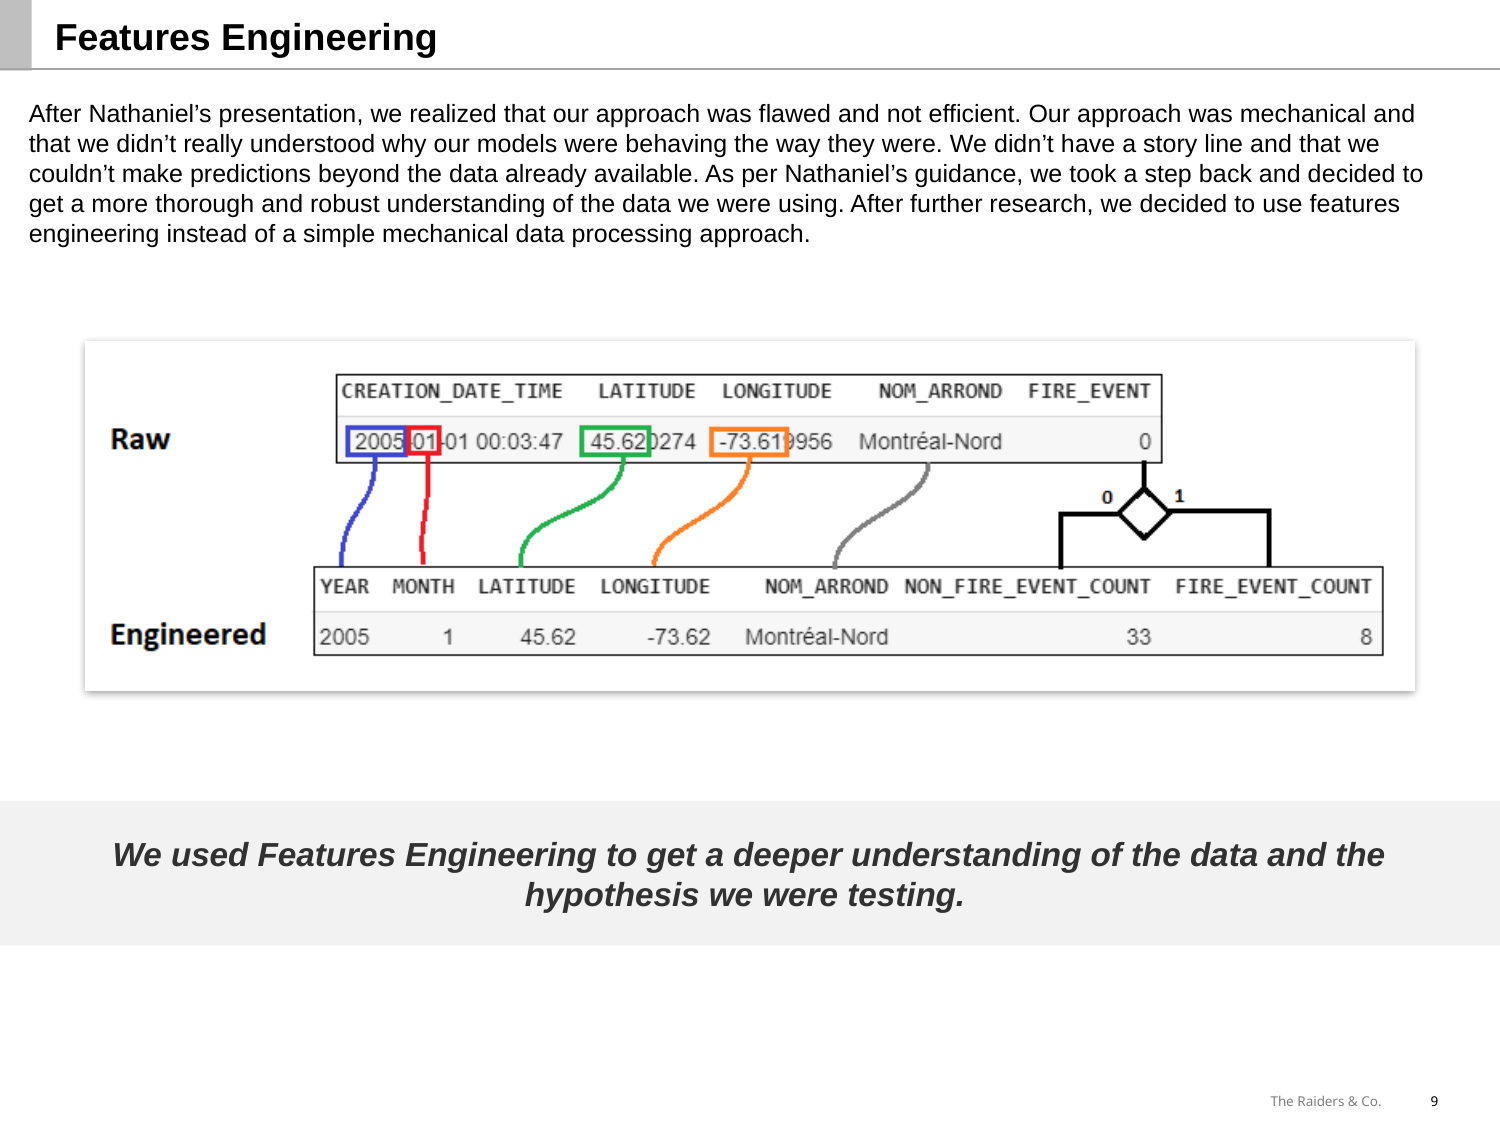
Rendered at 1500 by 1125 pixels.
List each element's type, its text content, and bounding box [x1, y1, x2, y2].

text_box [0, 0, 1500, 71]
text_box After Nathaniel’s presentation, we realized that our approach was flawed and not efficient. Our approach was mechanical and that we didn’t really understood why our models were behaving the way they were. We didn’t have a story line and that we couldn’t make predictions beyond the data already available. As per Nathaniel’s guidance, we took a step back and decided to get a more thorough and robust understanding of the data we were using. After further research, we decided to use features engineering instead of a simple mechanical data processing approach. [13, 90, 1474, 255]
picture [99, 355, 1401, 677]
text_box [0, 800, 1500, 946]
